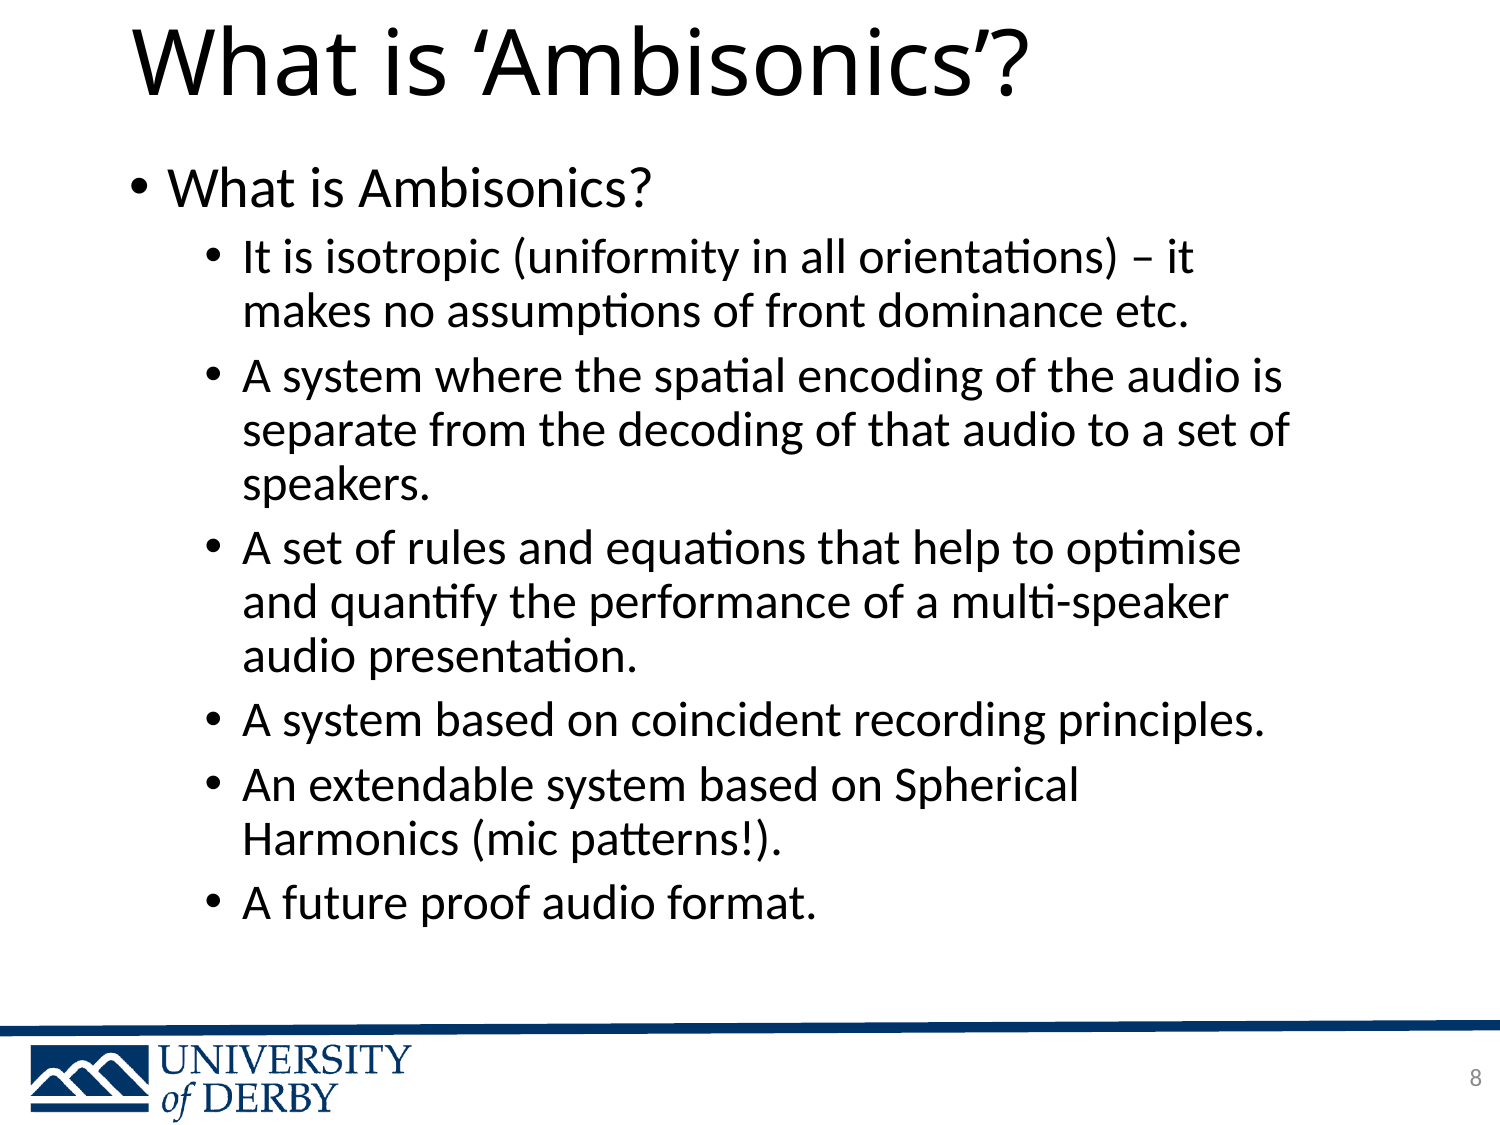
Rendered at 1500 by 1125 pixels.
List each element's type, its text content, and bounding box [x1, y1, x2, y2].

picture [0, 1000, 442, 1125]
slide_number 8 [1333, 1046, 1498, 1107]
list What is Ambisonics? It is isotropic (uniformity in all orientations) – it makes no assumptions of front dominance etc. A system where the spatial encoding of the audio is separate from the decoding of that audio to a set of speakers. A set of rules and equations that help to optimise and quantify the performance of a multi-speaker audio presentation. A system based on coincident recording principles. An extendable system based on Spherical Harmonics (mic patterns!). A future proof audio format. [114, 149, 1315, 955]
title What is ‘Ambisonics’? [116, 0, 1317, 131]
